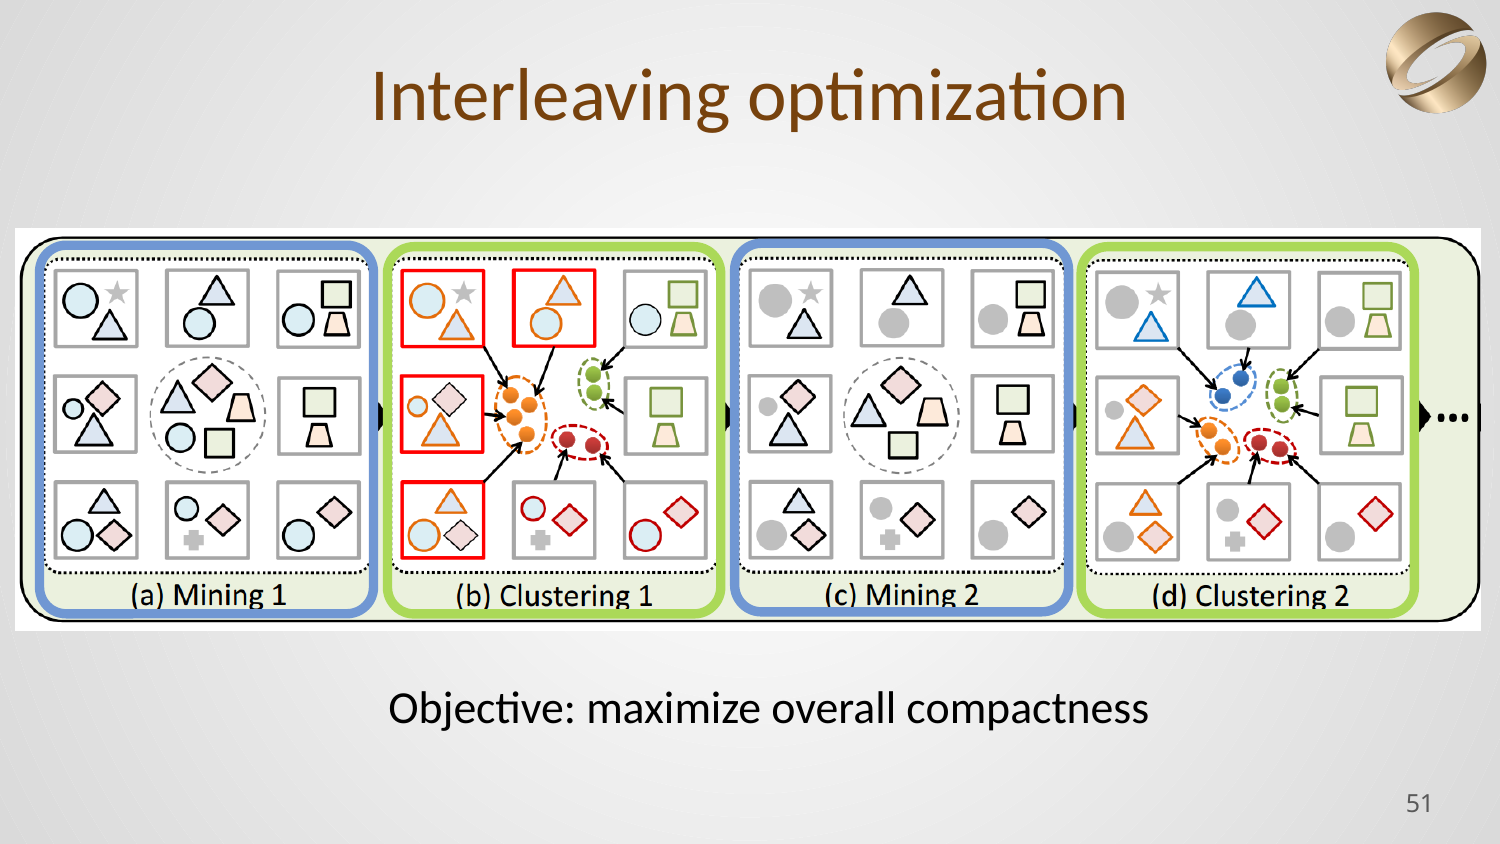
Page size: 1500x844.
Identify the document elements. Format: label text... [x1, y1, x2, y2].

text_box Objective: maximize overall compactness [373, 669, 1309, 740]
picture [15, 228, 1481, 631]
slide_number 51 [1401, 782, 1494, 827]
picture [1425, 9, 1490, 116]
title Interleaving optimization [75, 2, 1425, 143]
